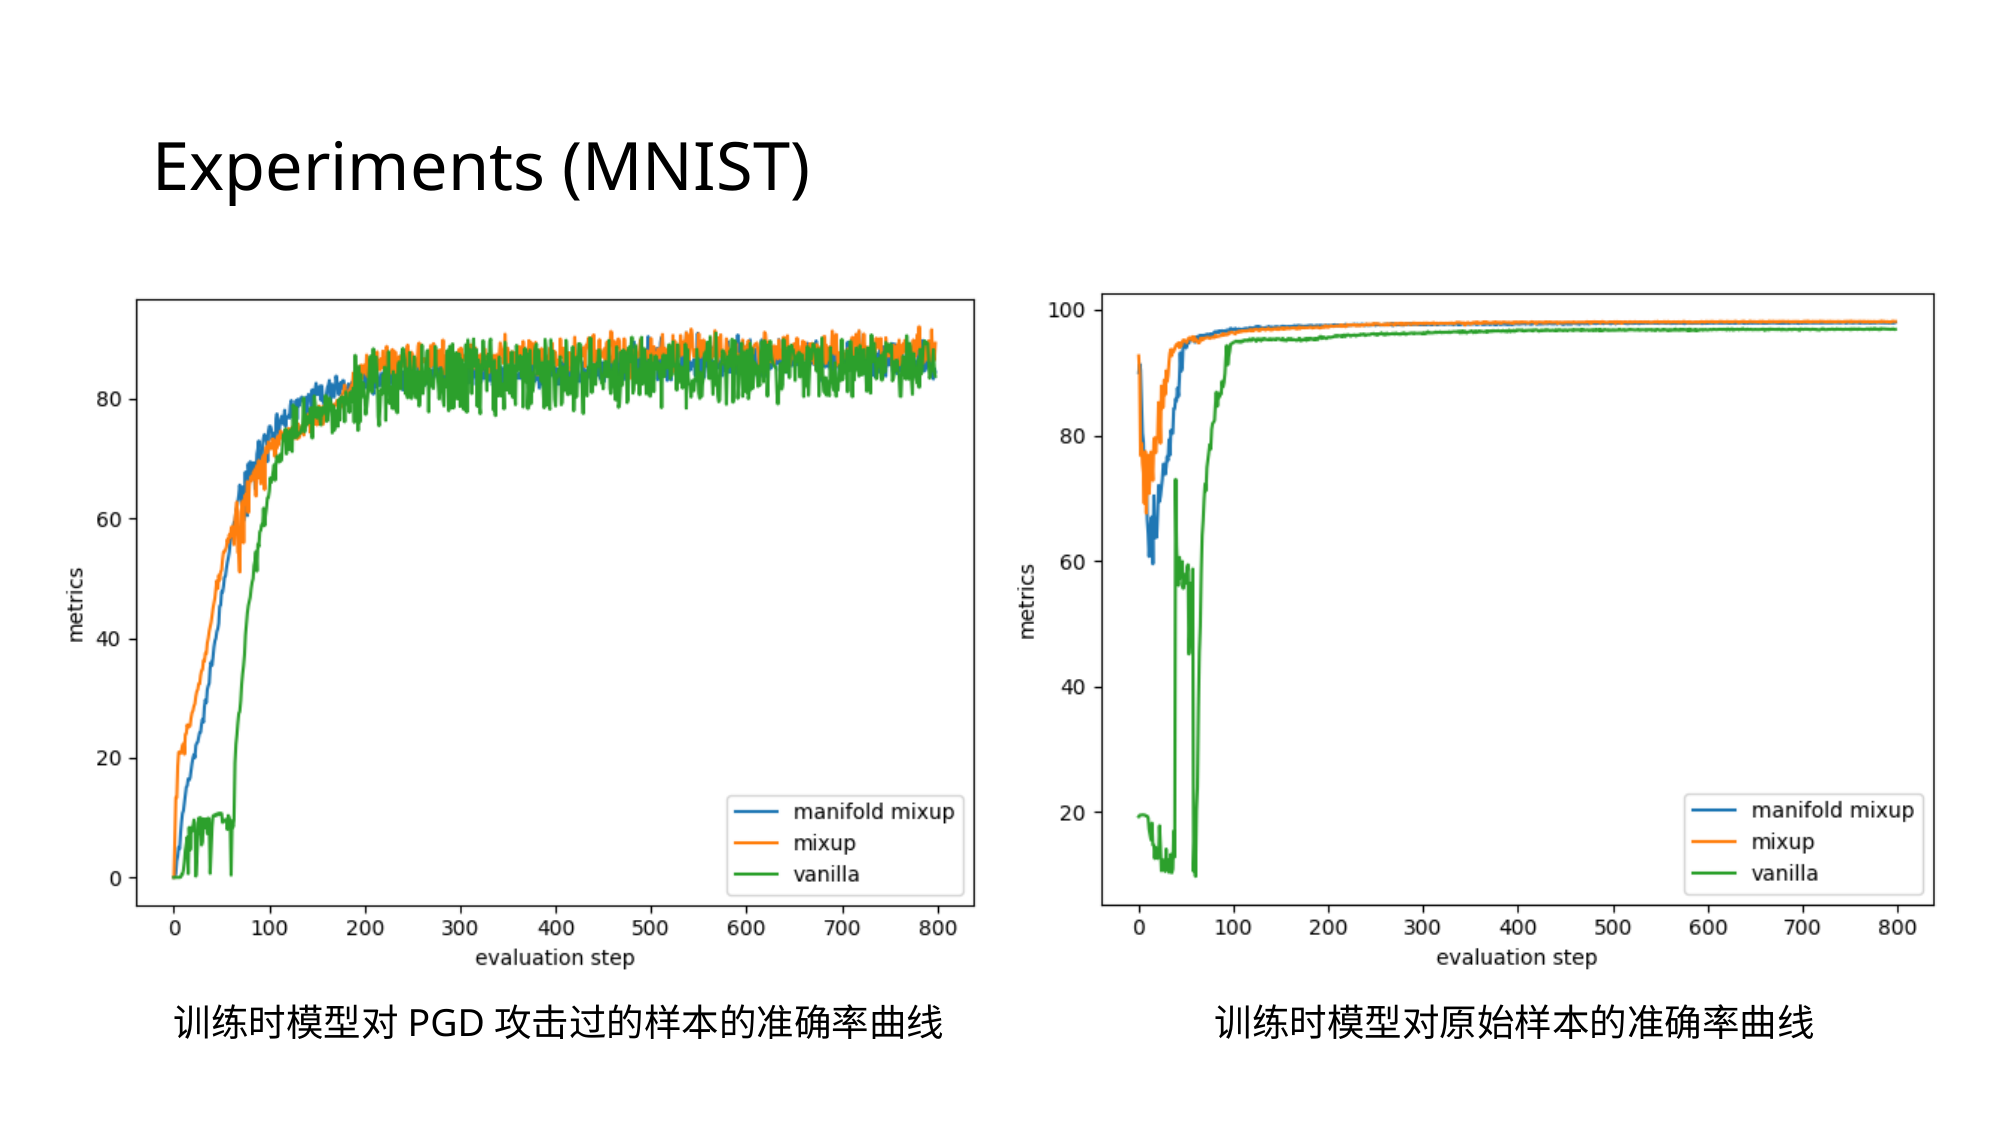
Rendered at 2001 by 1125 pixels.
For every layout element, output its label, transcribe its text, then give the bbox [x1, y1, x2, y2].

text_box 训练时模型对原始样本的准确率曲线 [1200, 992, 1830, 1051]
text_box 训练时模型对PGD攻击过的样本的准确率曲线 [159, 992, 959, 1051]
title Experiments (MNIST) [137, 59, 1863, 277]
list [44, 277, 995, 992]
picture [995, 271, 1956, 992]
